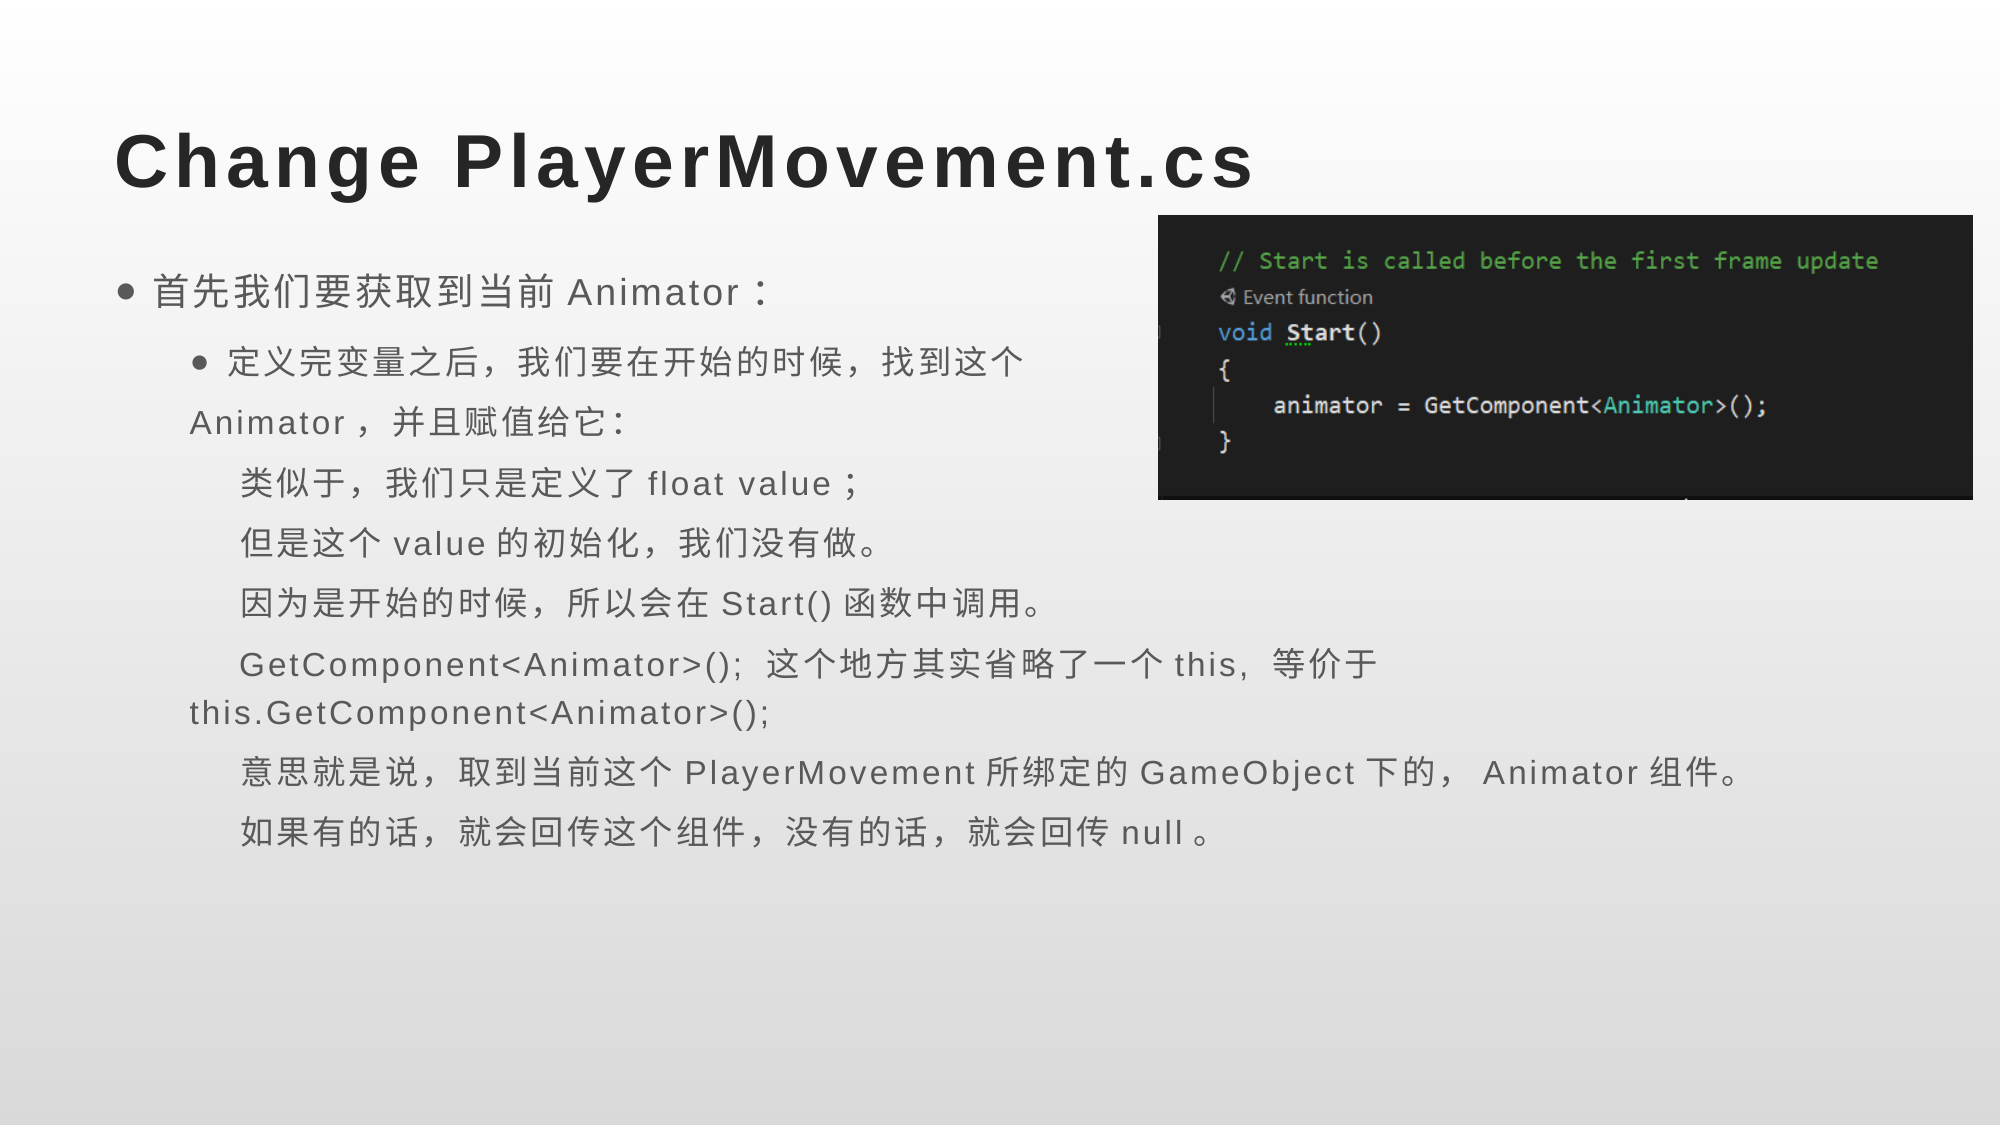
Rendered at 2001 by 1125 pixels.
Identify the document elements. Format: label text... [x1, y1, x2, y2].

picture [1158, 215, 1973, 500]
title Change PlayerMovement.cs [99, 99, 1900, 216]
list 首先我们要获取到当前Animator： 定义完变量之后，我们要在开始的时候，找到这个 Animator，并且赋值给它： 类似于，我们只是定义了float value； 但是这个value的初始化，我们没有做。 因为是开始的时候，所以会在Start()函数中调用。 GetComponent<Animator>(); 这个地方其实省略了一个this, 等价于this.GetComponent<Animator>(); 意思就是说，取到当前这个PlayerMovement所绑定的GameObject下的，Animator组件。 如果有的话，就会回传这个组件，没有的话，就会回传null。 [99, 246, 1900, 1026]
